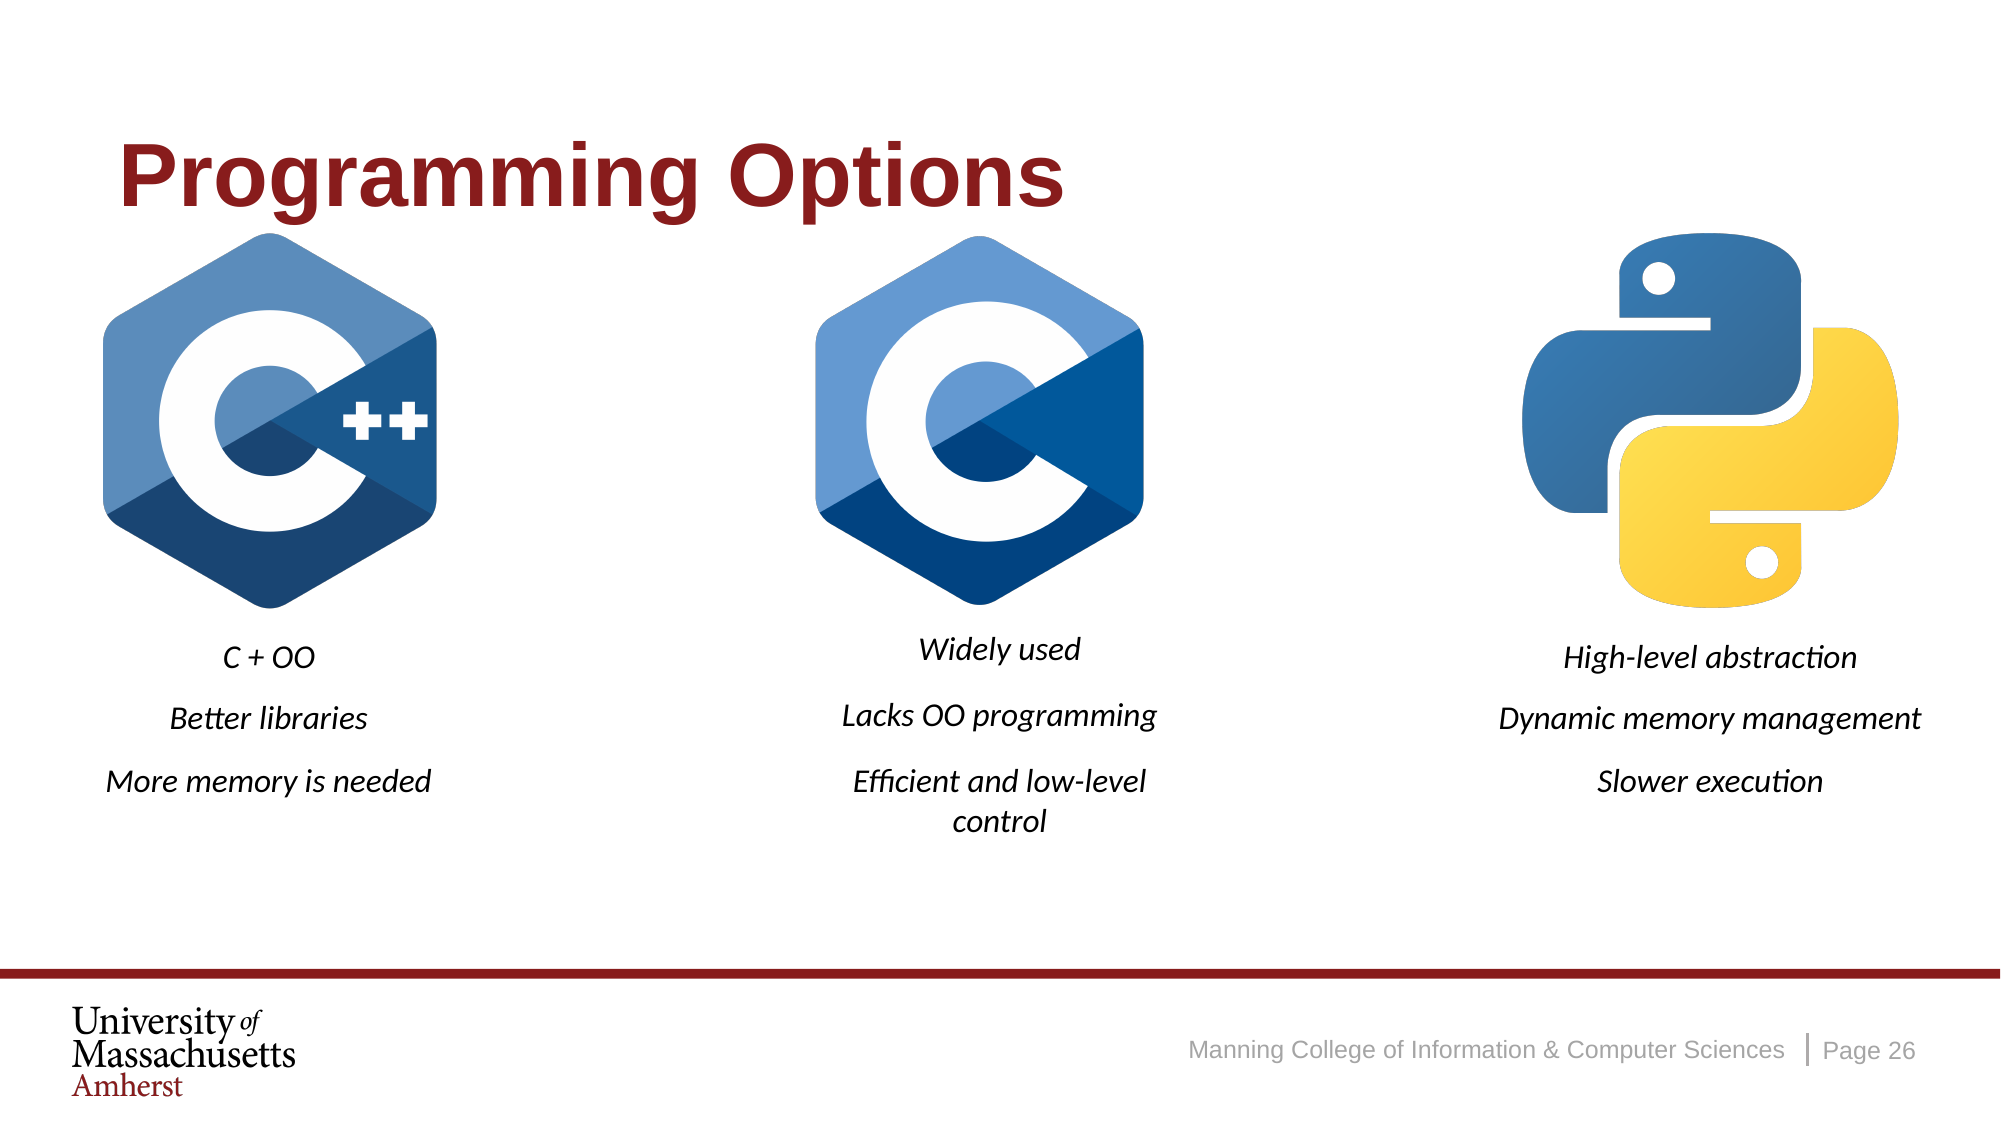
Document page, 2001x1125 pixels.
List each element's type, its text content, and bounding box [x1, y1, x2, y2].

picture [811, 233, 1148, 610]
text_box C + OO [80, 628, 458, 684]
text_box Widely used [811, 619, 1189, 675]
picture [1522, 233, 1900, 610]
title Programming Options [103, 121, 1899, 234]
text_box Better libraries [33, 688, 505, 744]
text_box Dynamic memory management [1475, 688, 1947, 744]
slide_number Page 26 [1807, 1033, 1966, 1067]
text_box Slower execution [1522, 752, 1899, 807]
picture [70, 1006, 296, 1097]
text_box High-level abstraction [1522, 628, 1899, 684]
text_box Lacks OO programming [764, 685, 1236, 741]
text_box More memory is needed [80, 752, 458, 807]
picture [103, 233, 437, 610]
text_box Efficient and low-level control [811, 752, 1189, 847]
